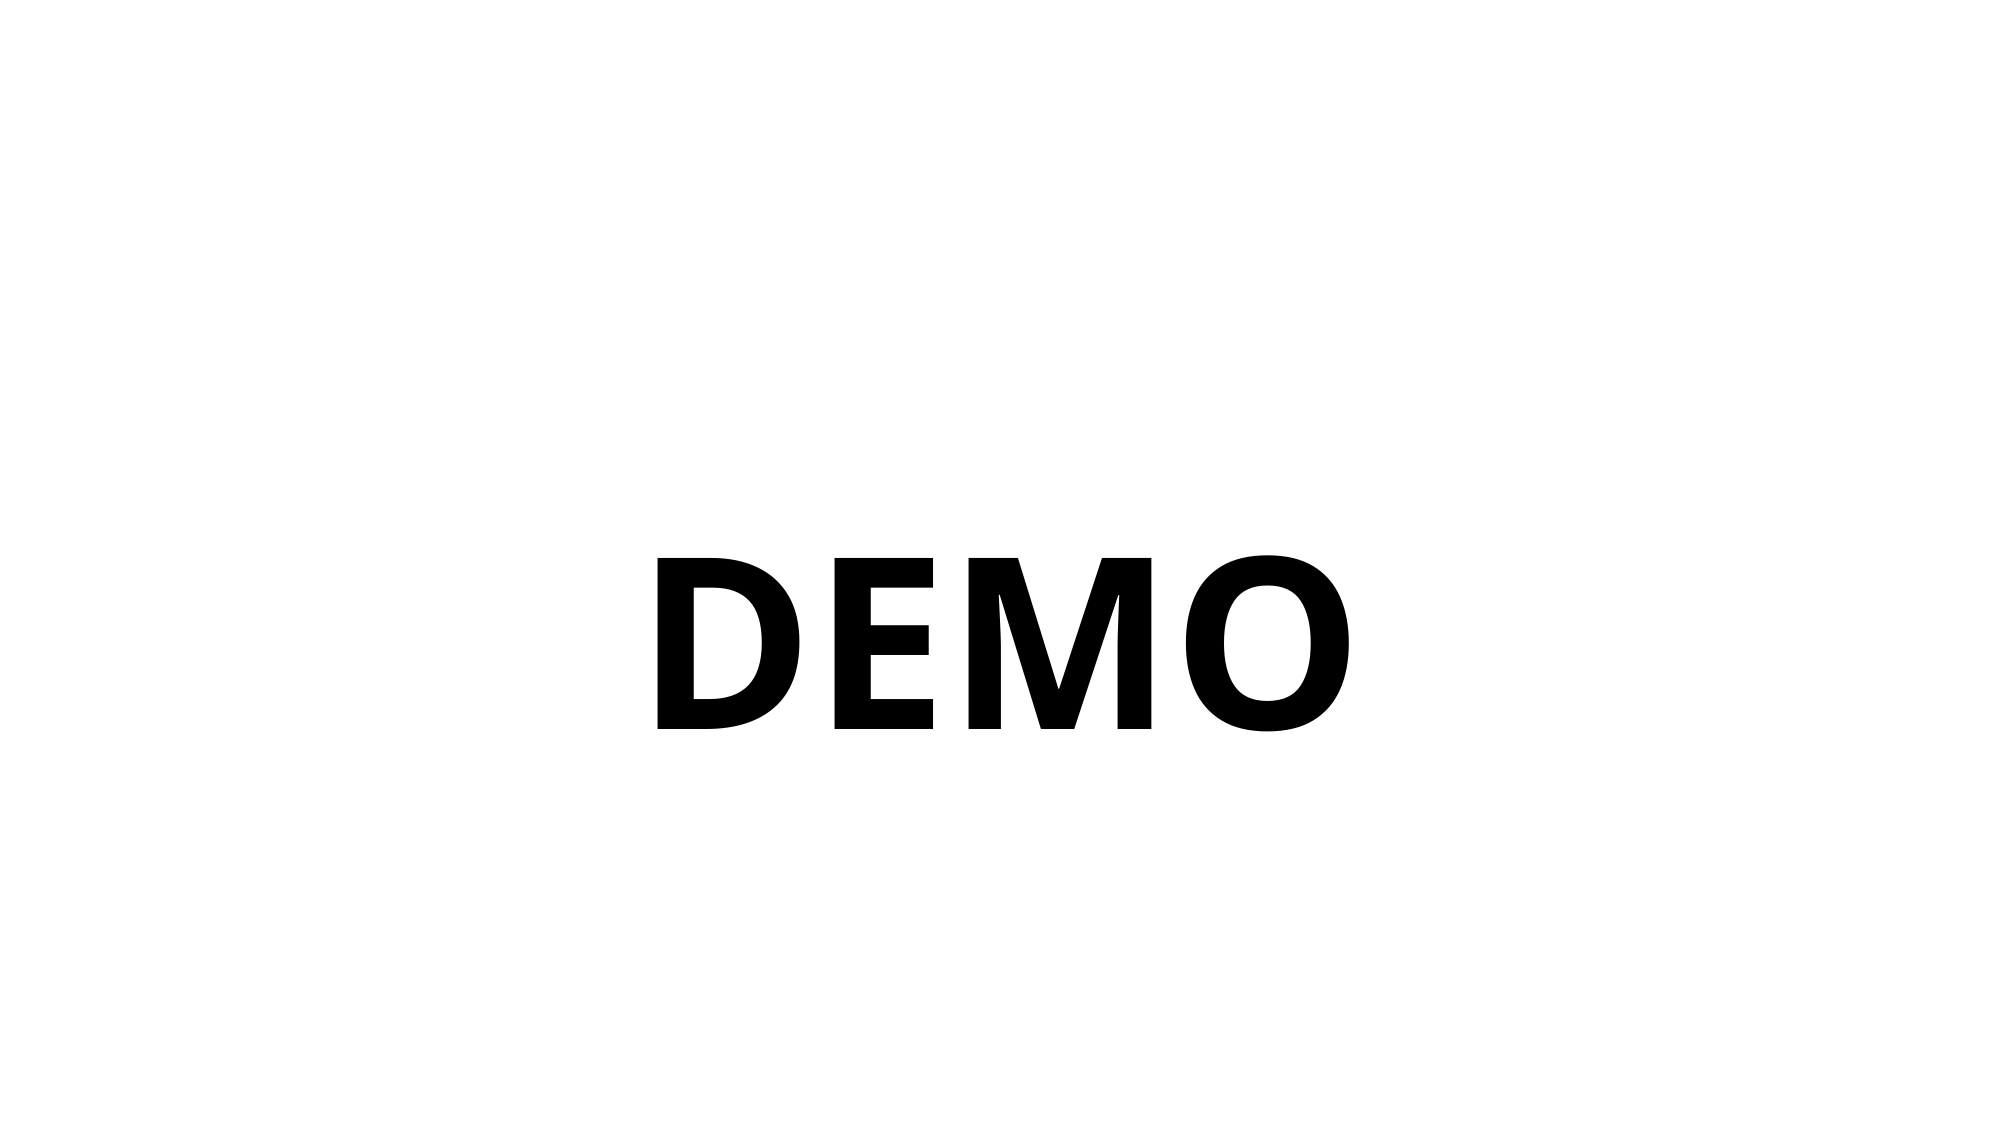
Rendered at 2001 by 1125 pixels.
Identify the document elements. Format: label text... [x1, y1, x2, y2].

list DEMO [99, 262, 1900, 1005]
